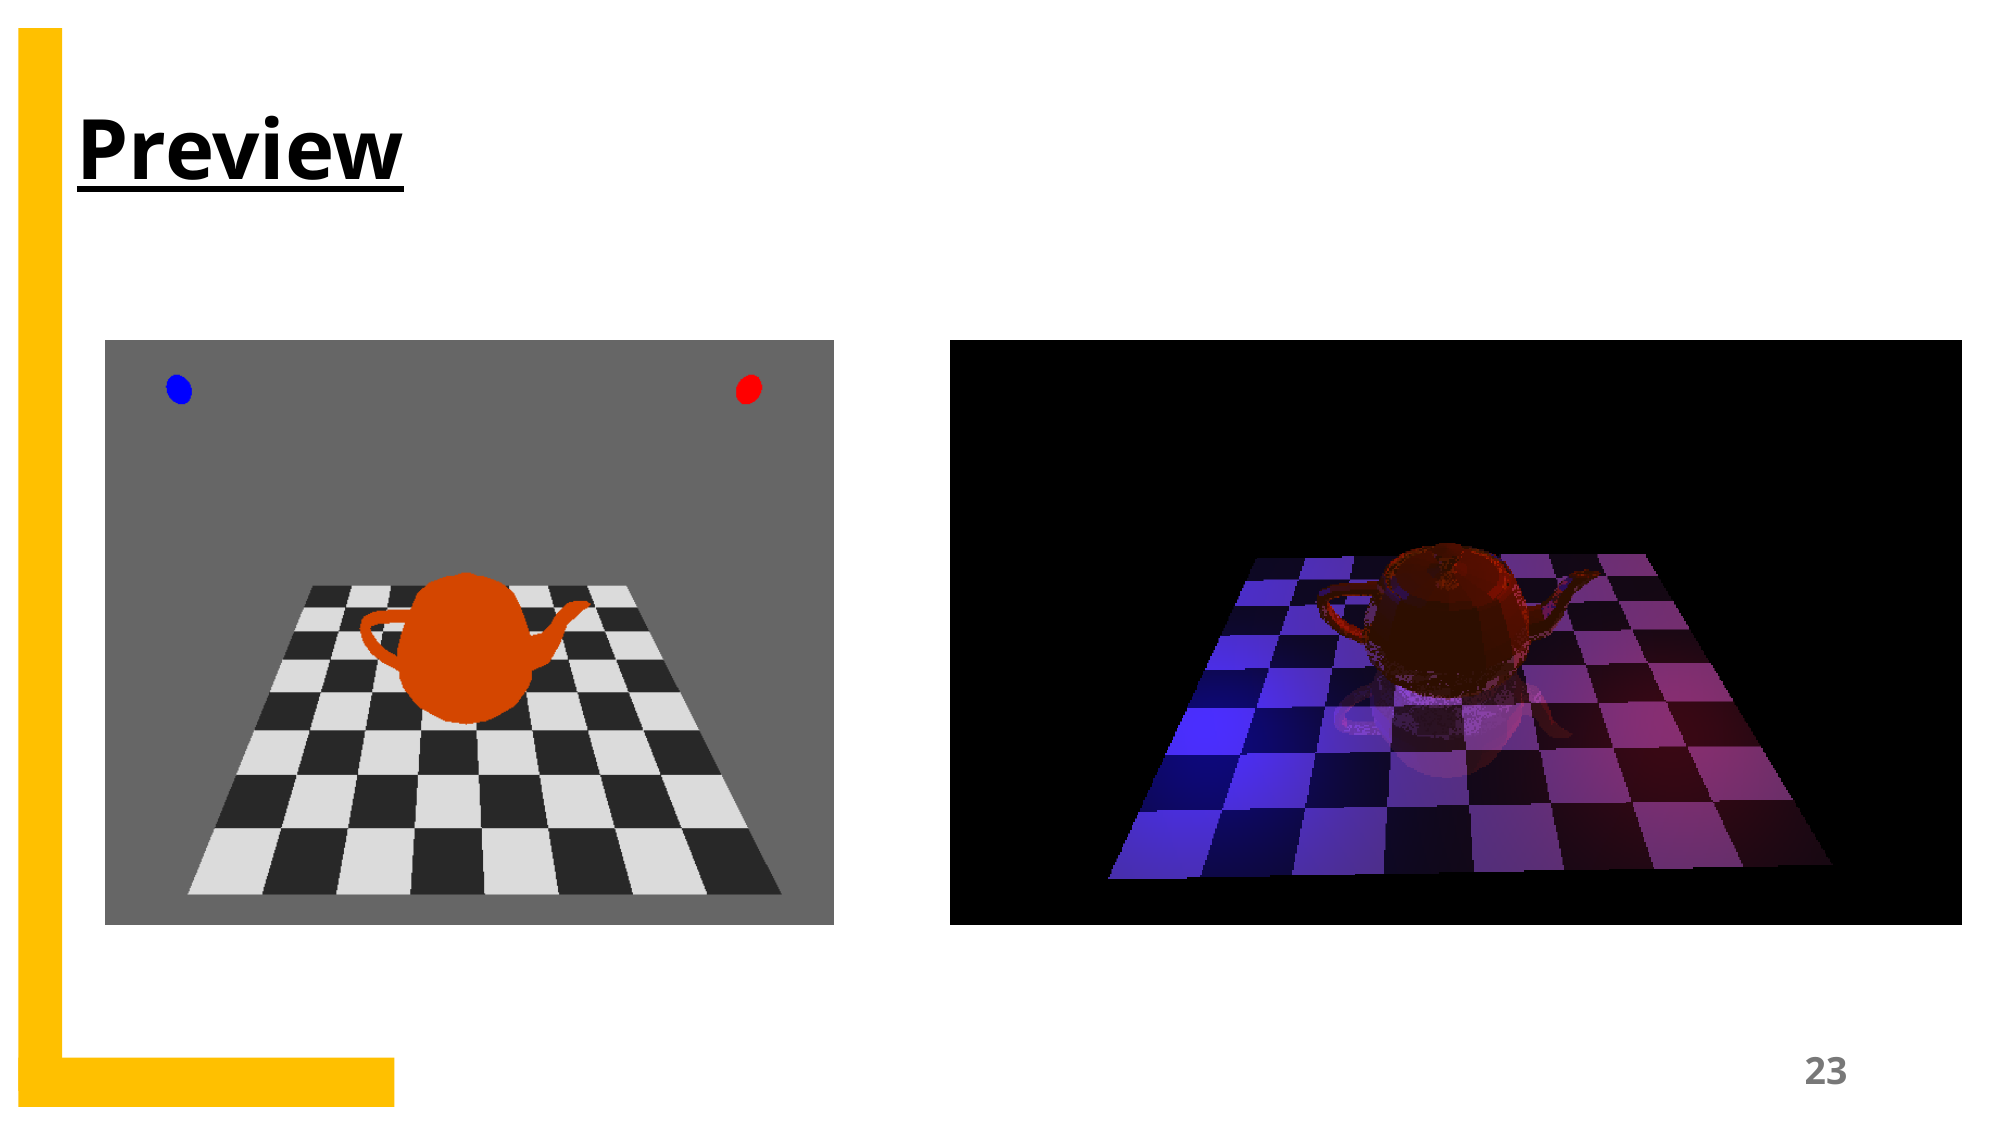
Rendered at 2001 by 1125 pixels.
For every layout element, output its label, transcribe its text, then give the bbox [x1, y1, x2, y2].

picture [104, 340, 835, 926]
text_box [17, 26, 64, 1056]
picture [950, 340, 1963, 926]
text_box [17, 1056, 396, 1108]
slide_number 23 [1412, 1042, 1863, 1103]
text_box Preview [62, 88, 992, 204]
